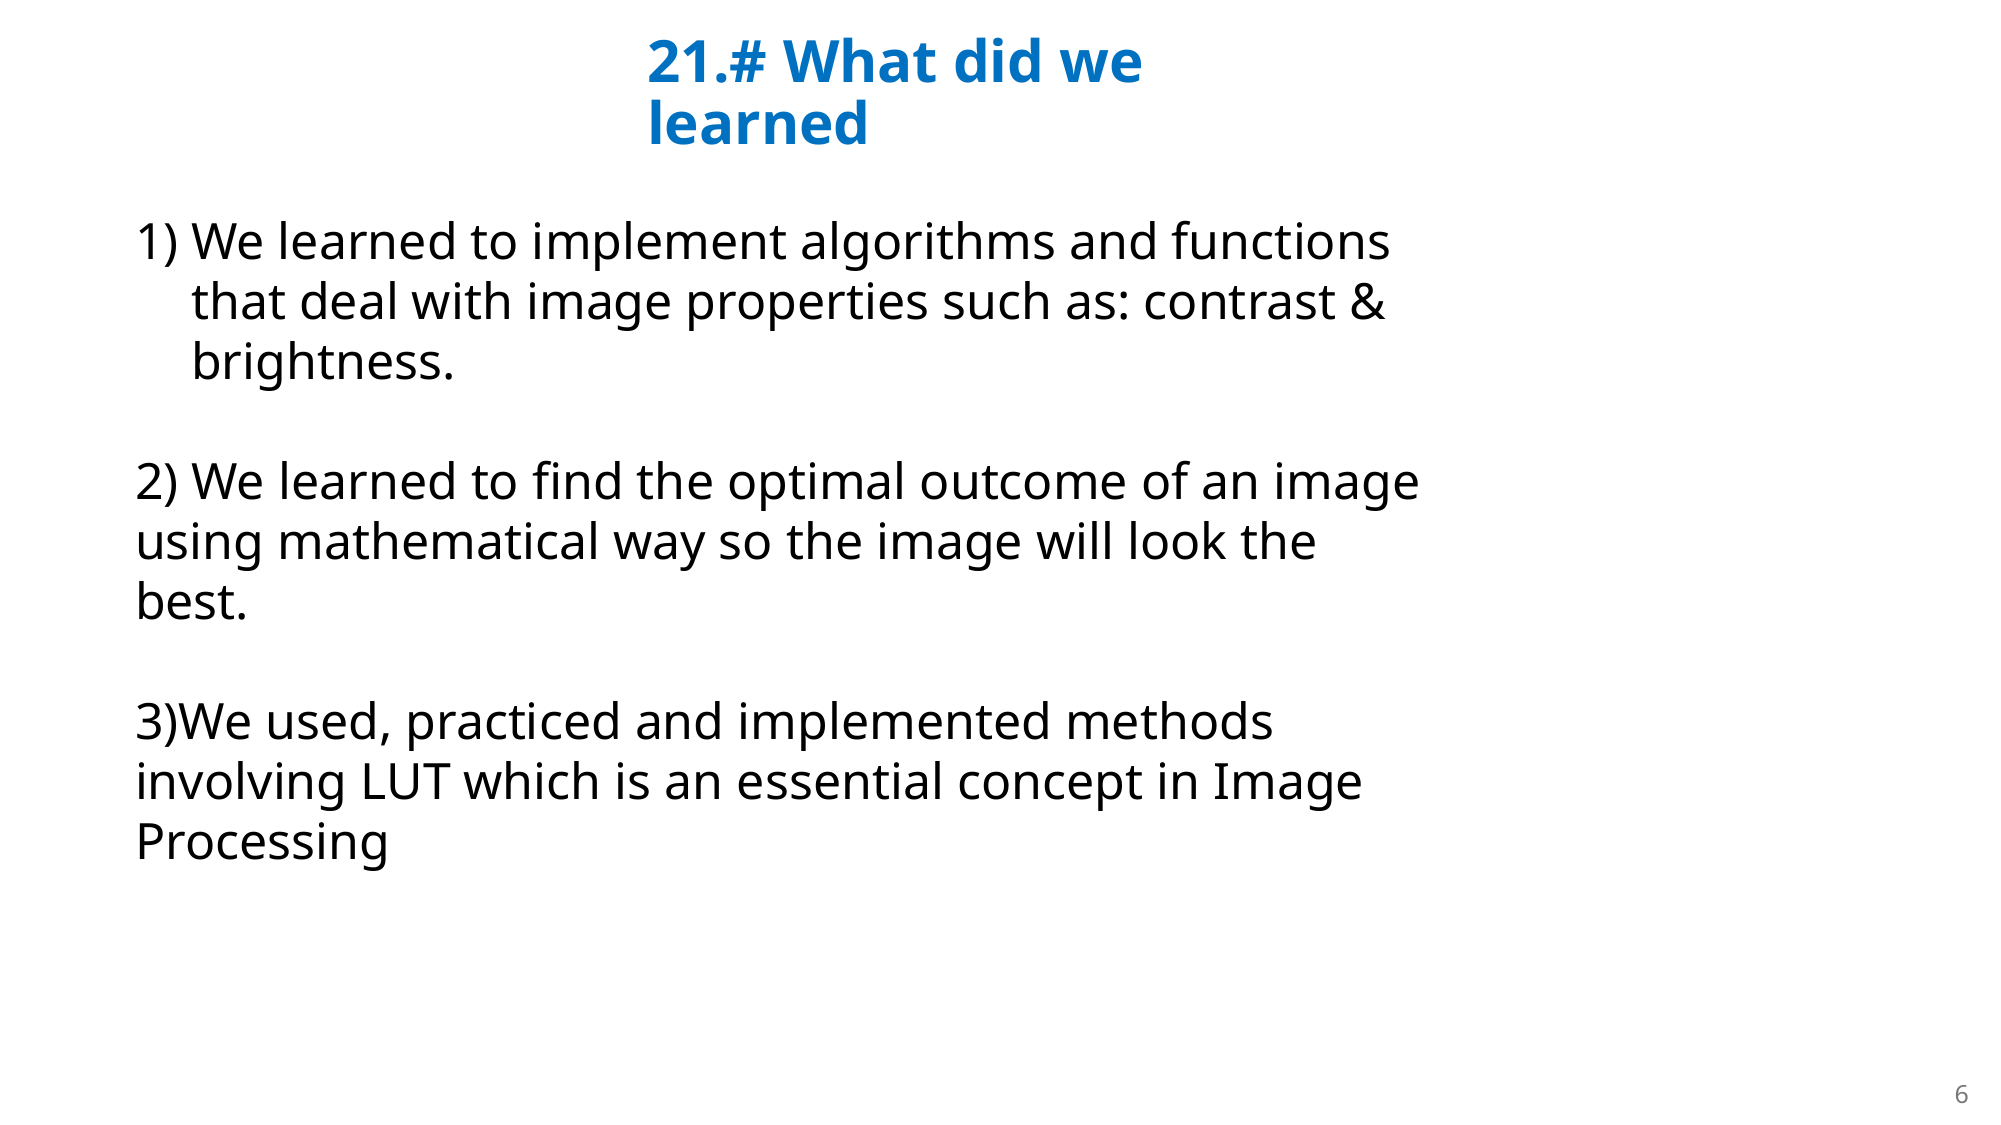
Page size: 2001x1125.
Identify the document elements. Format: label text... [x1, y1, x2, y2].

slide_number 6 [1939, 1065, 2000, 1125]
text_box We learned to implement algorithms and functions that deal with image properties such as: contrast & brightness. 2) We learned to find the optimal outcome of an image using mathematical way so the image will look the best. 3)We used, practiced and implemented methods involving LUT which is an essential concept in Image Processing [120, 202, 1457, 877]
title 21.# What did we learned [632, 0, 1368, 190]
